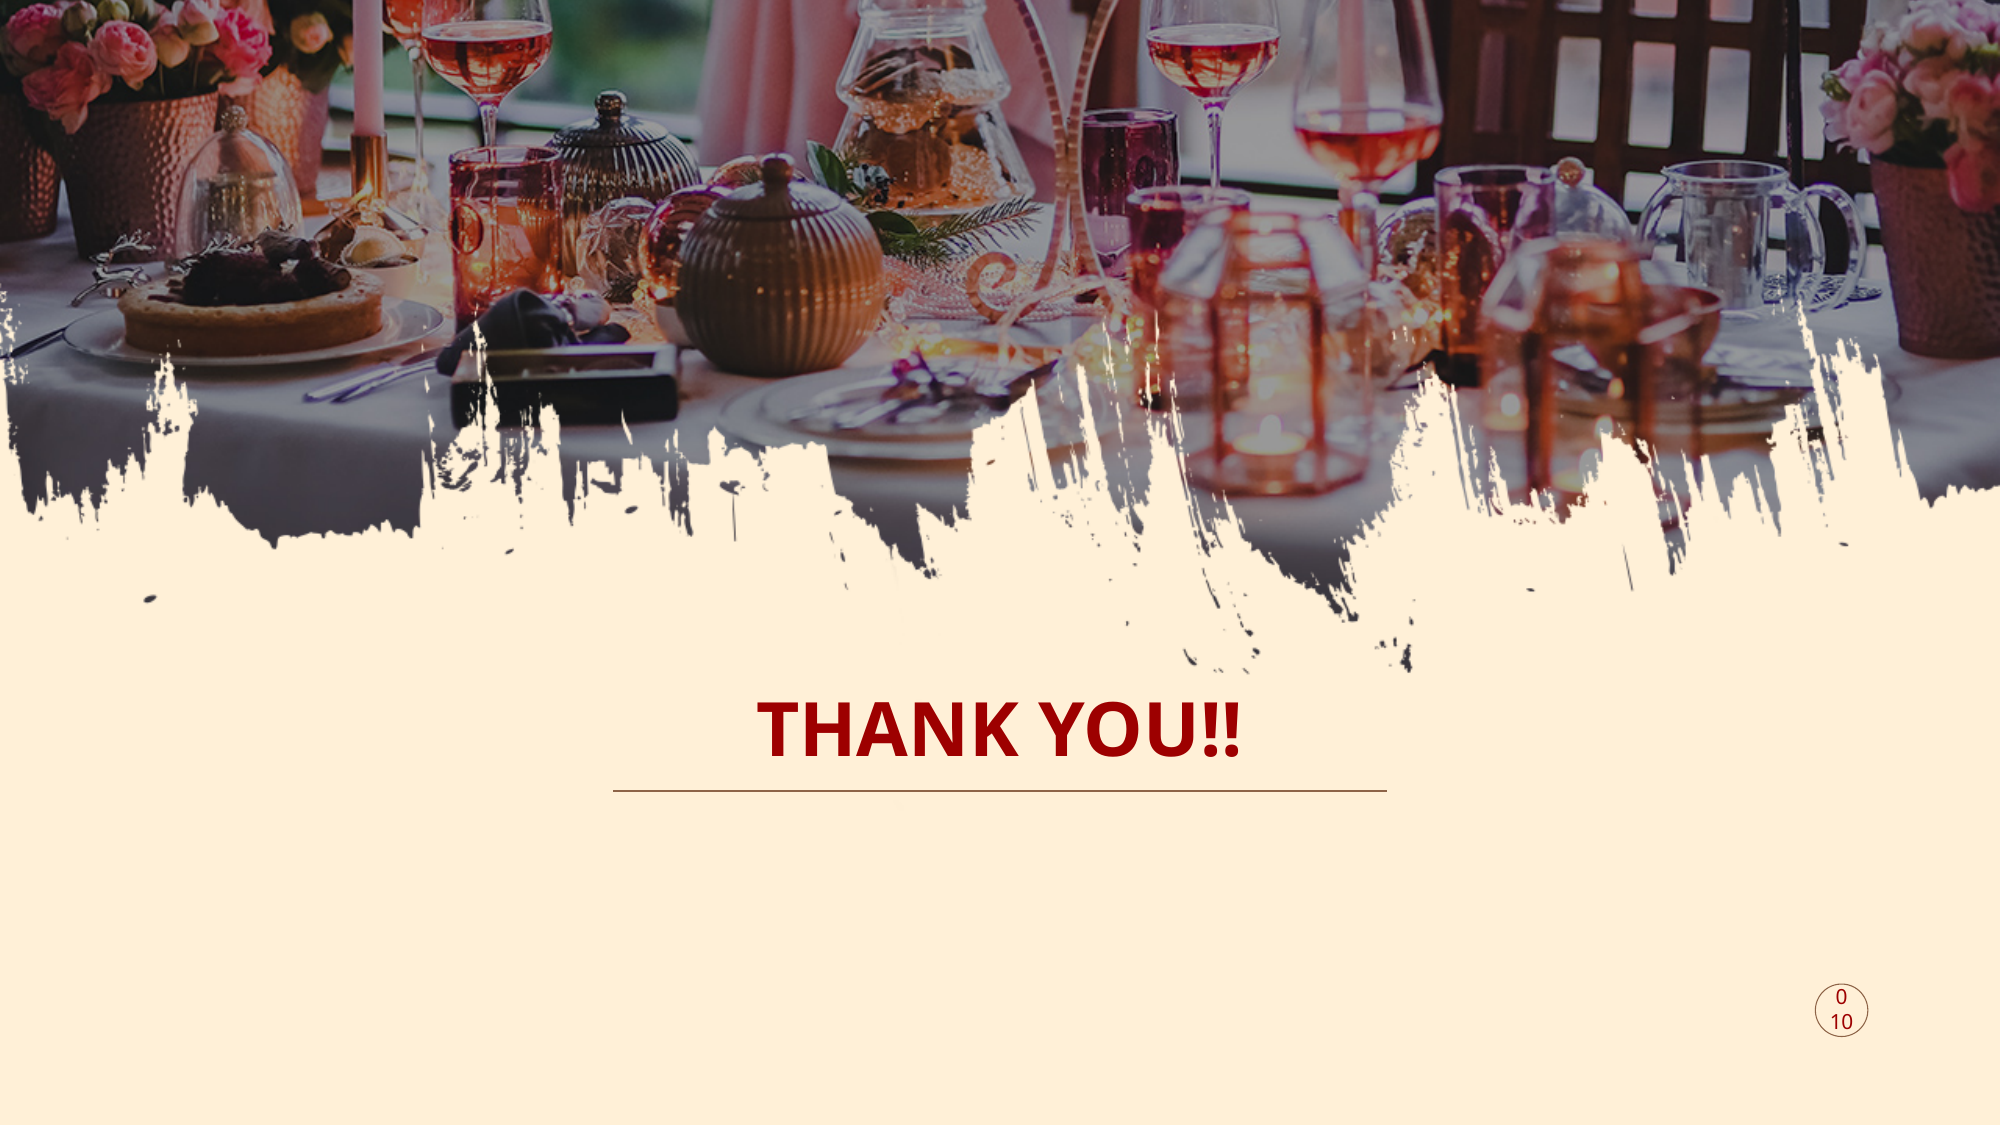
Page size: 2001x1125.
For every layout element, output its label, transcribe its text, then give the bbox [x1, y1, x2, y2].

slide_number 010 [1811, 980, 1872, 1041]
picture [0, 0, 2000, 1125]
title THANK YOU!! [137, 665, 1863, 799]
